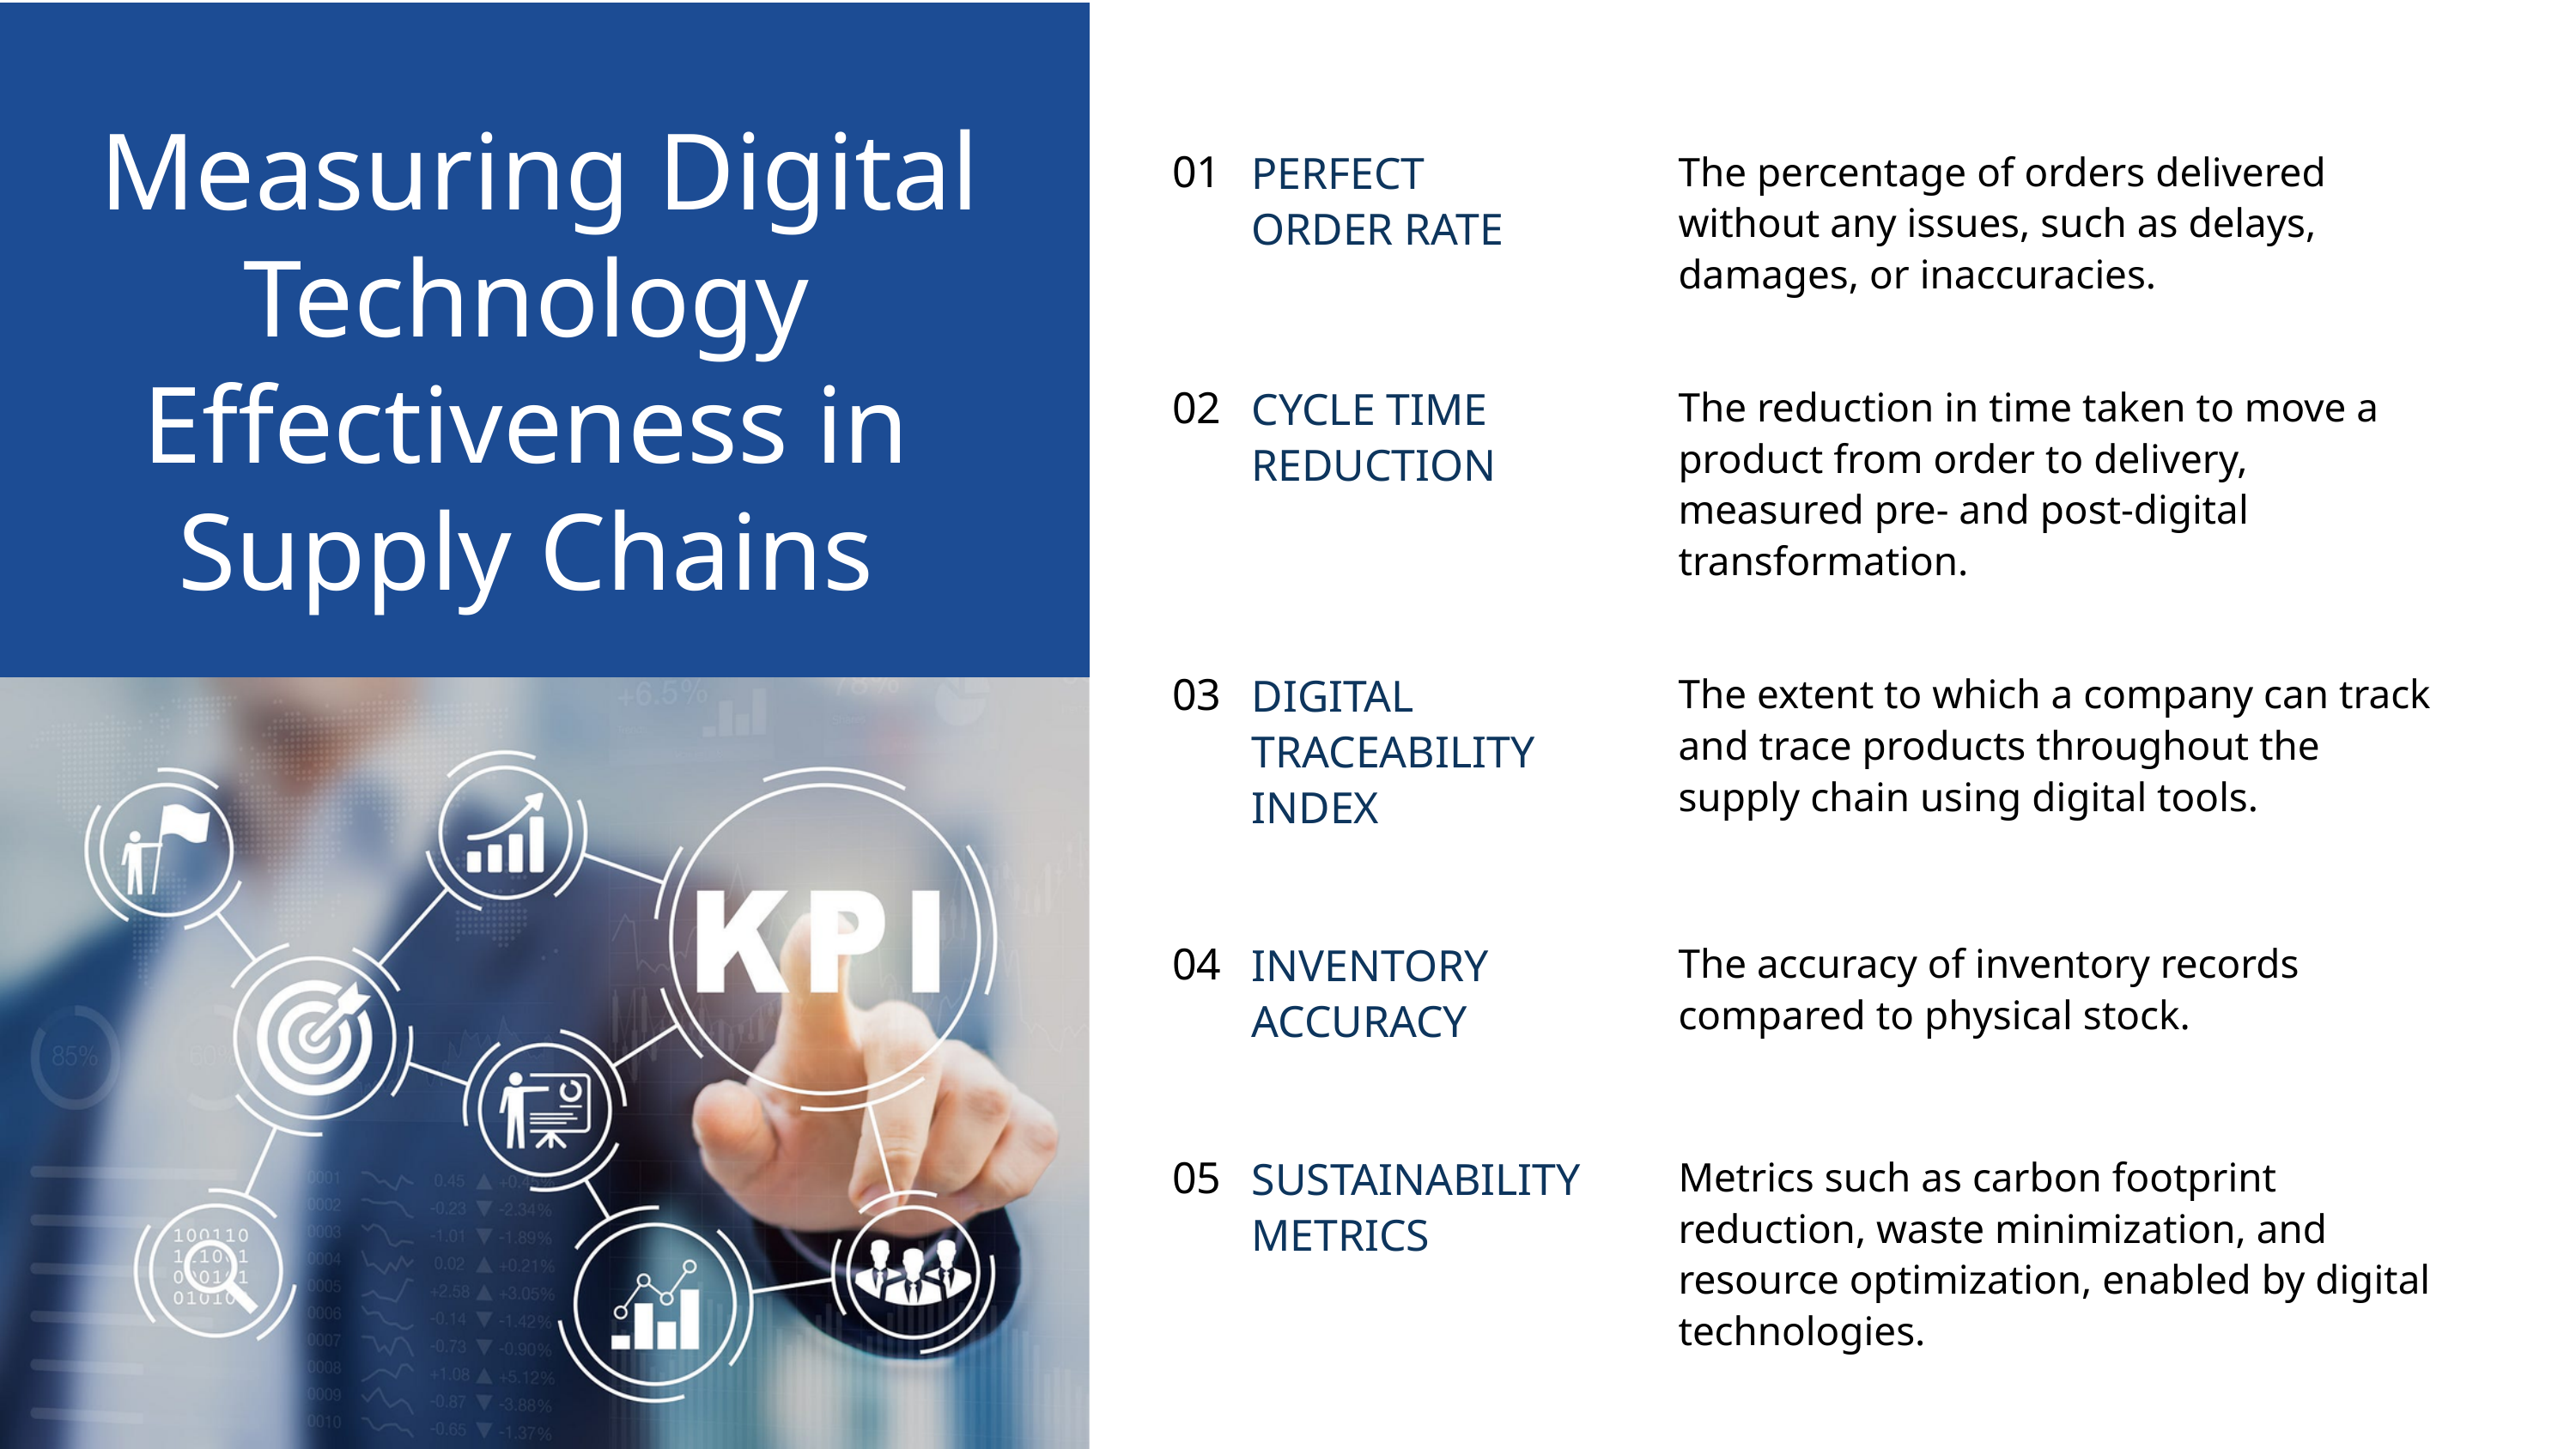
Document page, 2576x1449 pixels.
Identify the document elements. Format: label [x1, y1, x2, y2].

text_box [1127, 1150, 2442, 1351]
text_box [0, 2, 1090, 677]
text_box [1127, 144, 2442, 294]
text_box [1127, 667, 2442, 829]
text_box [1127, 380, 2442, 581]
text_box [1127, 937, 2442, 1087]
text_box [0, 682, 1090, 1449]
